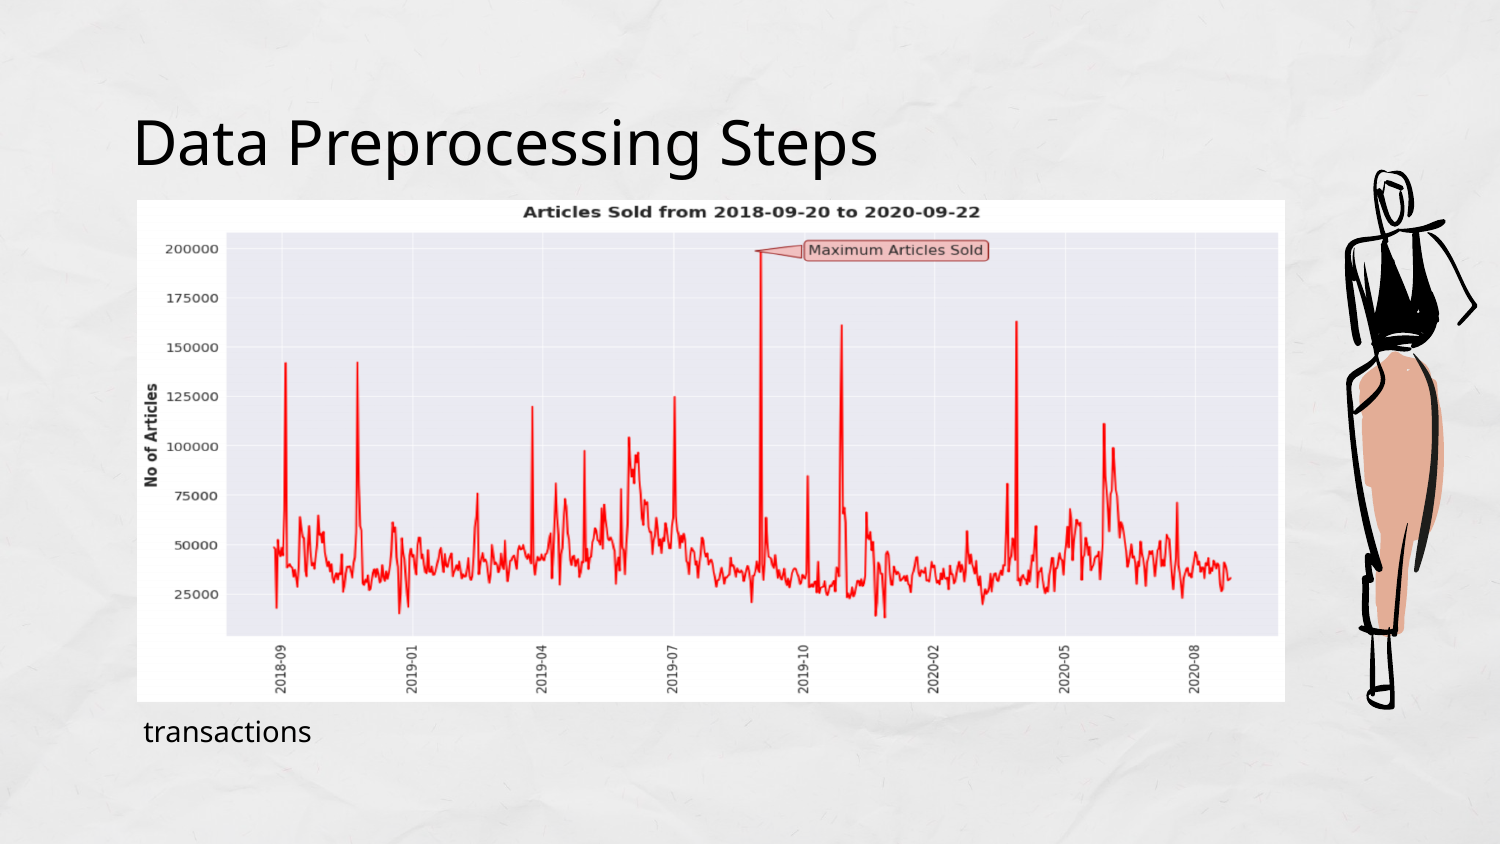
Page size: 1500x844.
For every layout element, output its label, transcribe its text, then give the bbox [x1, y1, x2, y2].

title Data Preprocessing Steps [116, 87, 1383, 182]
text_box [1343, 169, 1479, 710]
picture [128, 193, 1294, 710]
text_box transactions [128, 718, 407, 779]
